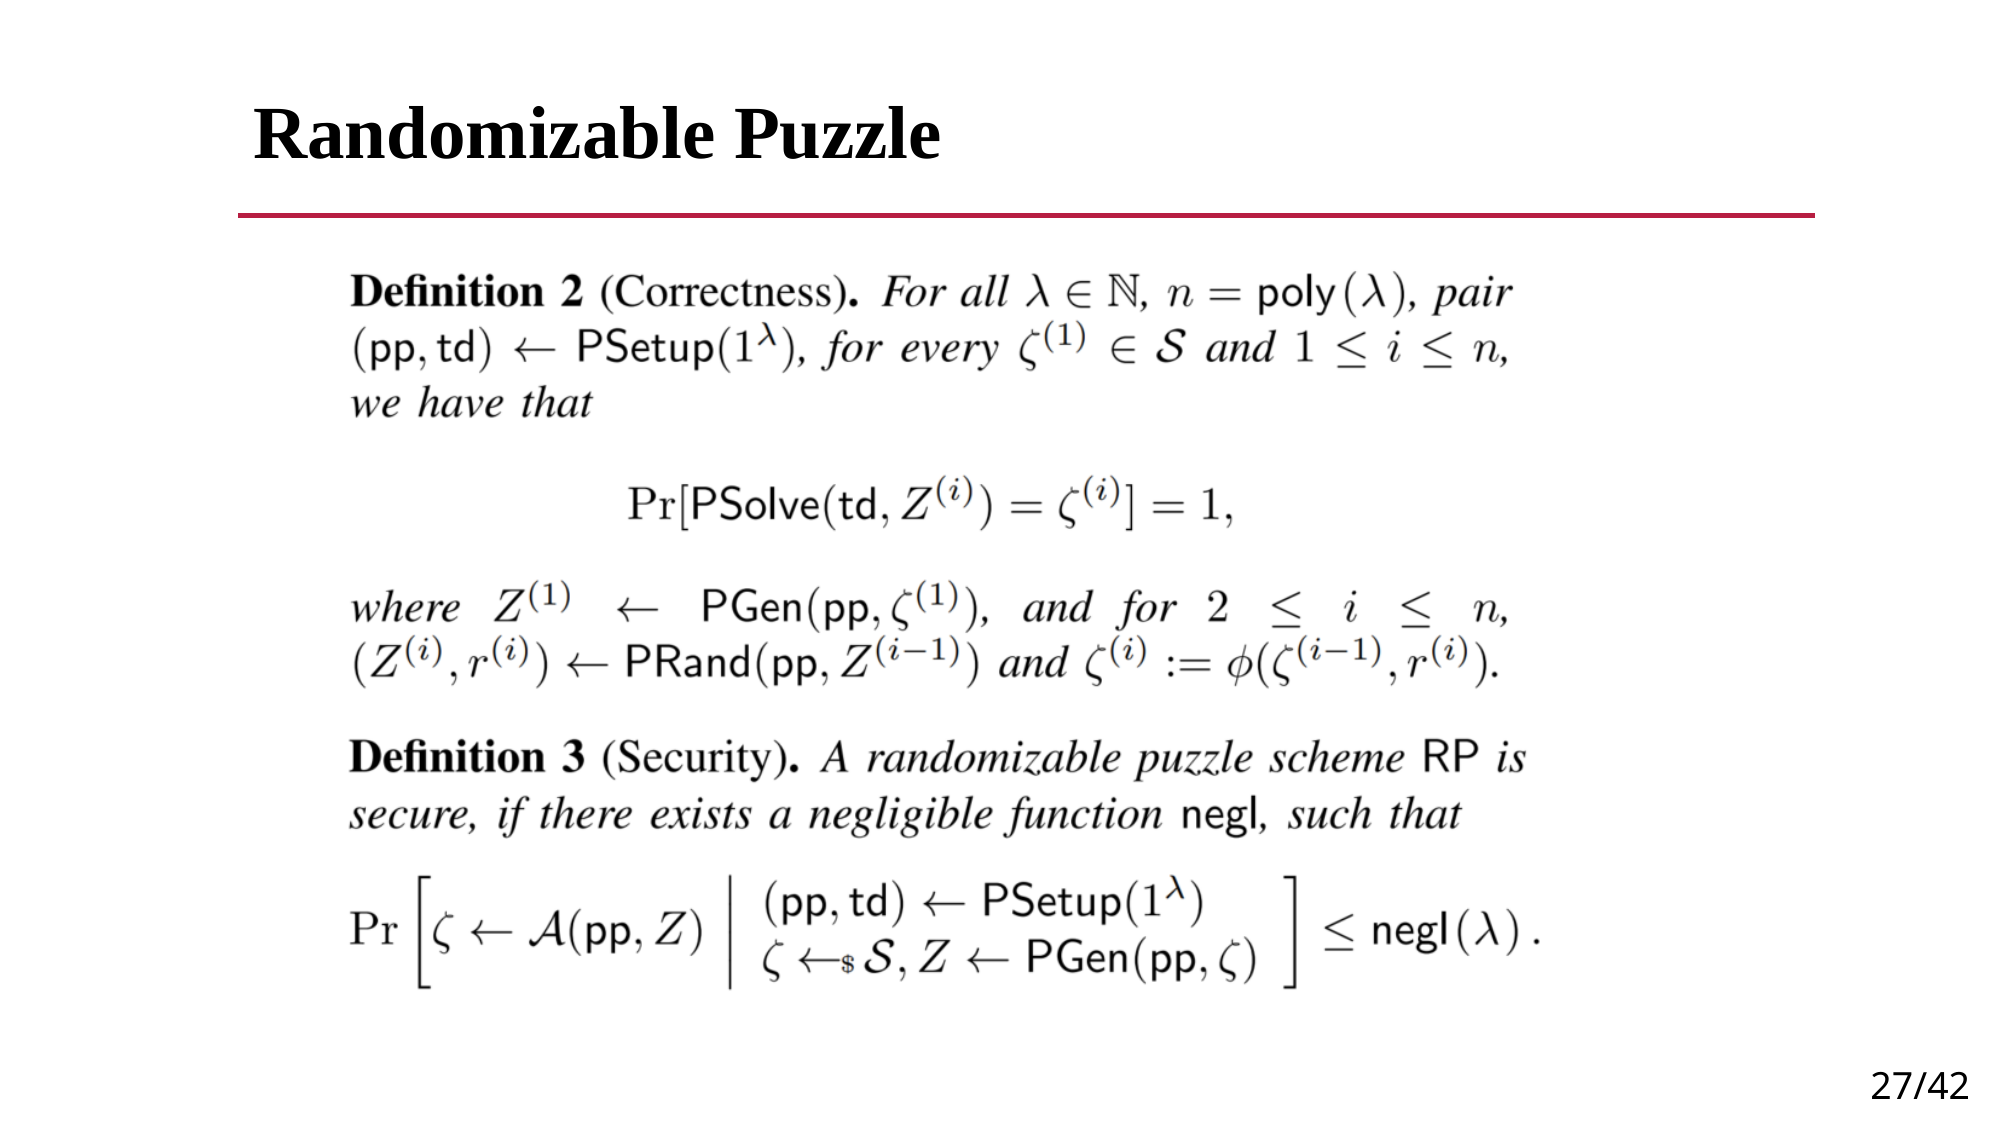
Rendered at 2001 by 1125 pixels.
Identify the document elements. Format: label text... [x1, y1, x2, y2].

picture [339, 258, 1524, 702]
title Randomizable Puzzle [238, 86, 1814, 259]
picture [339, 728, 1547, 993]
